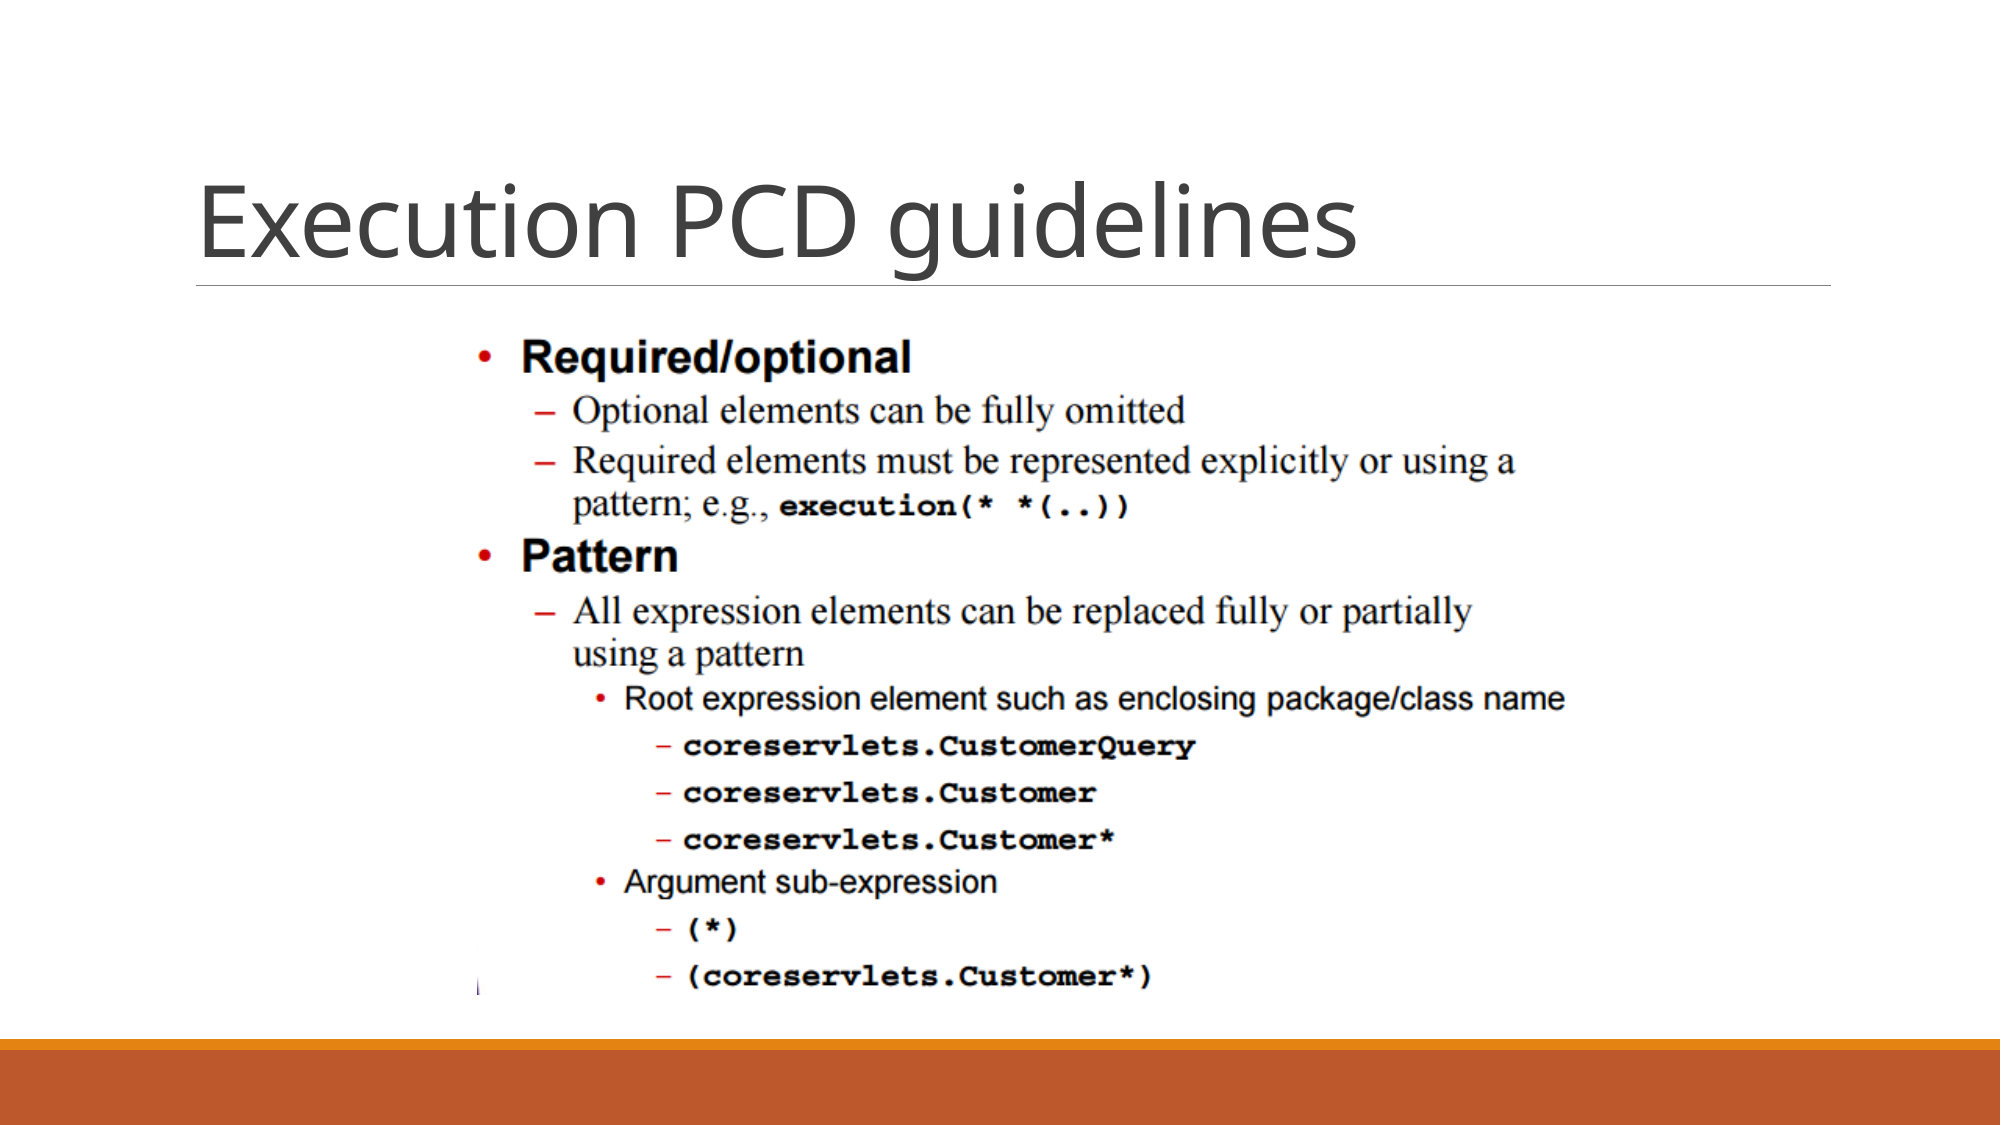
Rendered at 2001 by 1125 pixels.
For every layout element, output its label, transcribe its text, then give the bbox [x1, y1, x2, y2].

title Execution PCD guidelines [180, 47, 1830, 285]
picture [476, 326, 1572, 995]
